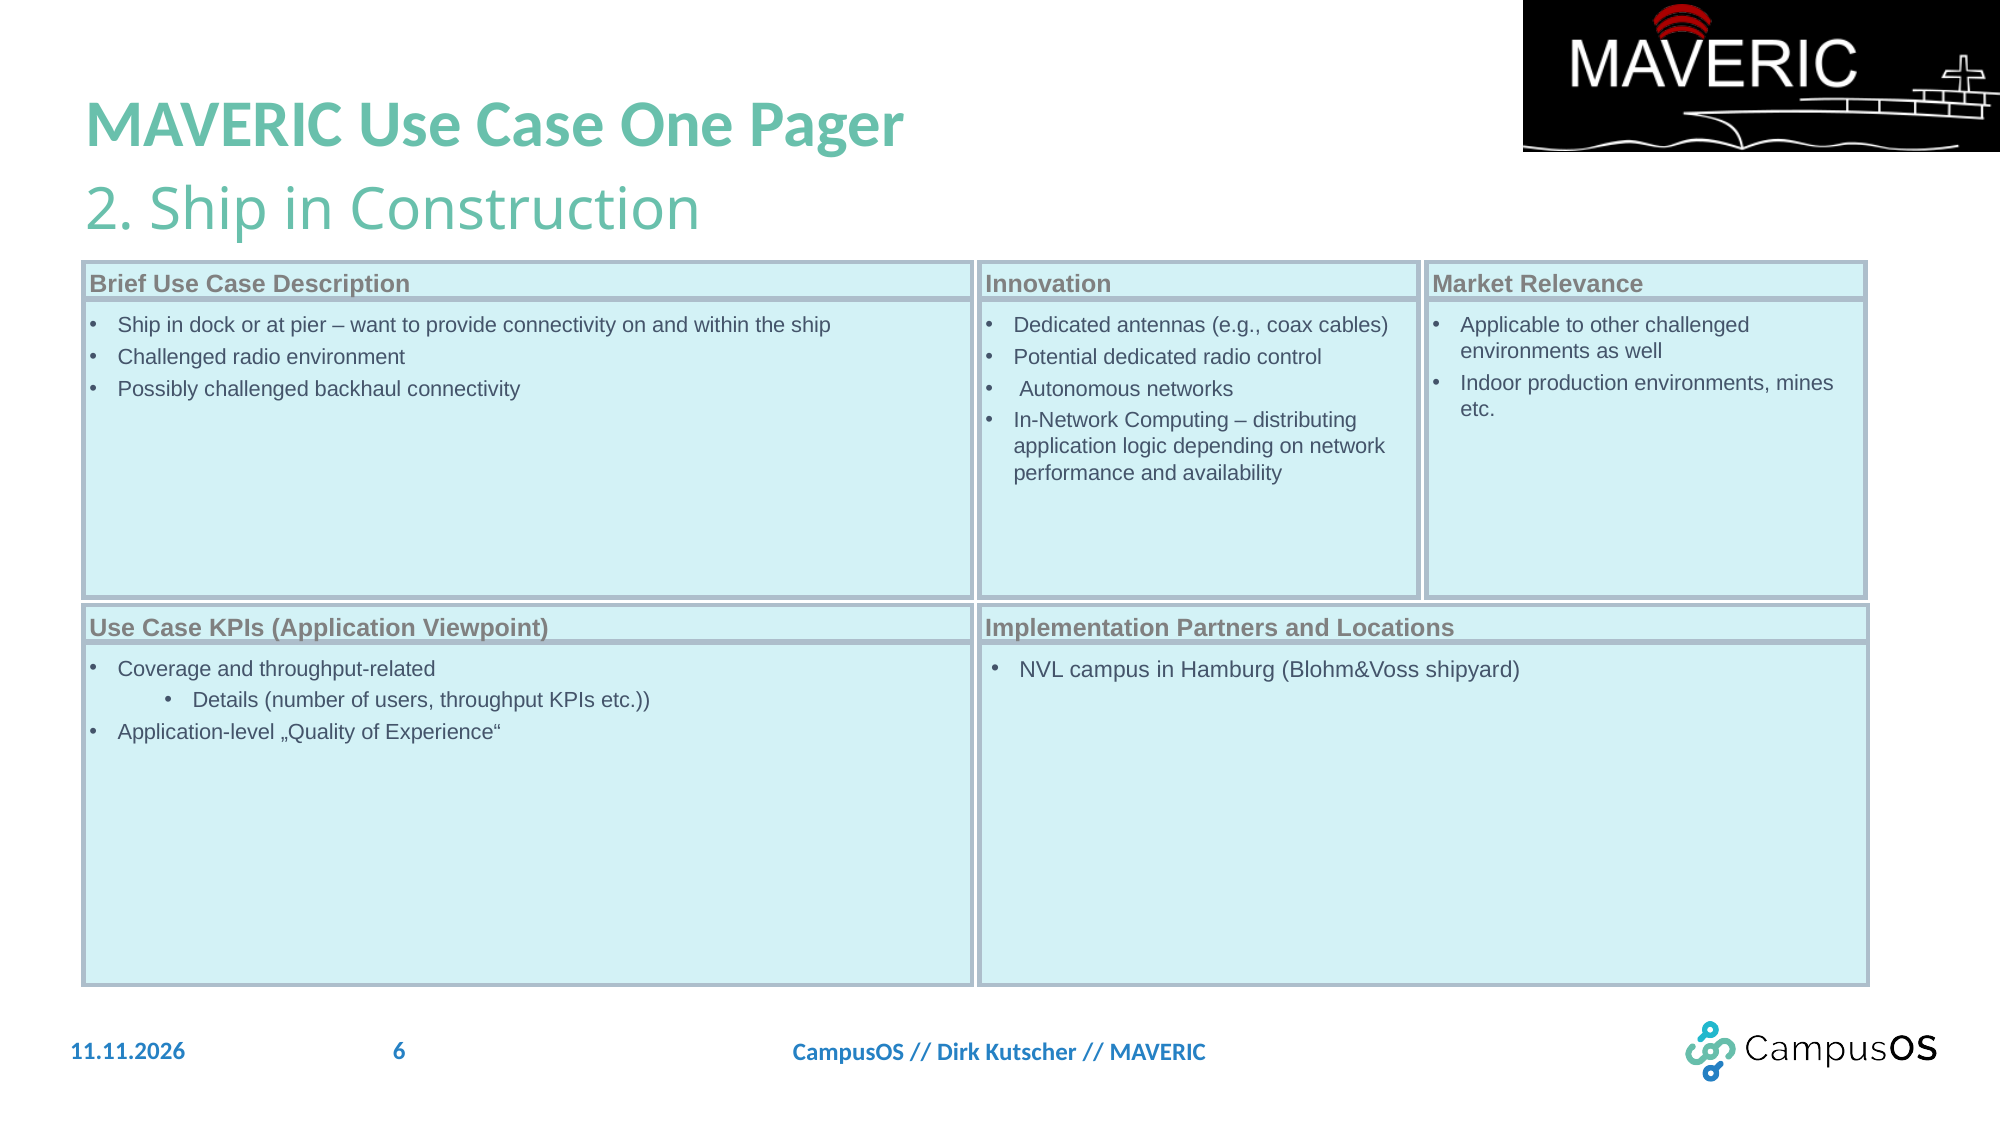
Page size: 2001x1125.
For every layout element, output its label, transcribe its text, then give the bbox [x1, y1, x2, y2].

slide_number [55, 1020, 224, 1080]
text_box Use Case KPIs (Application Viewpoint) [83, 605, 973, 642]
text_box Applicable to other challenged environments as well Indoor production environments, mines etc. [1426, 299, 1866, 598]
text_box NVL campus in Hamburg (Blohm&Voss shipyard) [979, 642, 1869, 985]
footer CampusOS // Dirk Kutscher // MAVERIC [662, 1021, 1338, 1081]
picture [1685, 1021, 1945, 1082]
list 2. Ship in Construction [70, 171, 1923, 248]
text_box Dedicated antennas (e.g., coax cables) Potential dedicated radio control Autonomous networks In-Network Computing – distributing application logic depending on network performance and availability [979, 299, 1419, 598]
text_box Implementation Partners and Locations [979, 605, 1869, 642]
text_box Coverage and throughput-related Details (number of users, throughput KPIs etc.)) Application-level „Quality of Experience“ [83, 642, 973, 985]
text_box Innovation [979, 261, 1419, 298]
text_box Brief Use Case Description [83, 261, 973, 298]
text_box Market Relevance [1426, 261, 1866, 298]
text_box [1523, 0, 2000, 151]
slide_number 6 [224, 1019, 421, 1080]
text_box Ship in dock or at pier – want to provide connectivity on and within the ship Challenged radio environment Possibly challenged backhaul connectivity [83, 299, 973, 598]
title MAVERIC Use Case One Pager [70, 81, 1923, 158]
